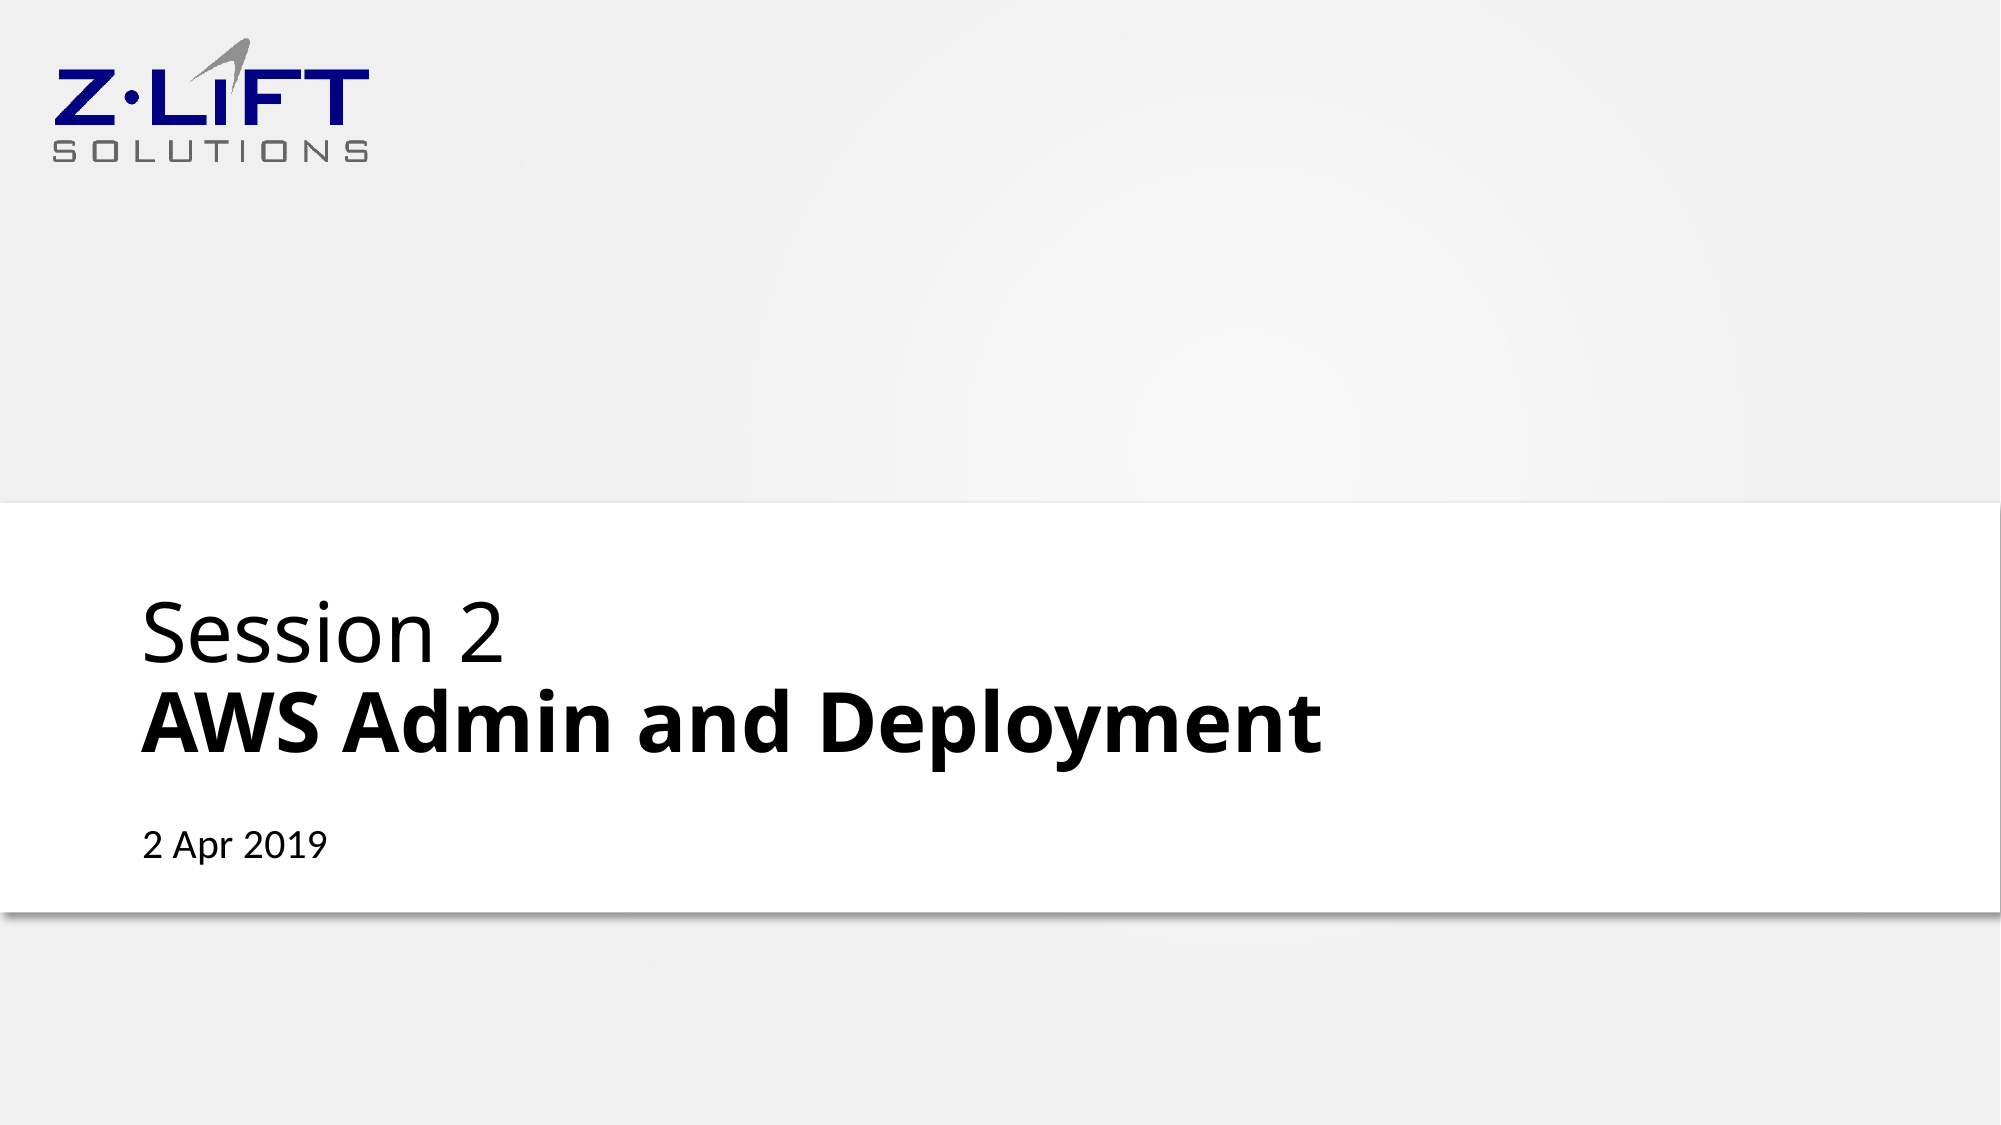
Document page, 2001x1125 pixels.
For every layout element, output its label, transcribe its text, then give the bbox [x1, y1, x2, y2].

list 2 Apr 2019 [142, 822, 1145, 891]
picture [0, 0, 2001, 1125]
text_box Session 2 AWS Admin and Deployment [126, 571, 1794, 790]
